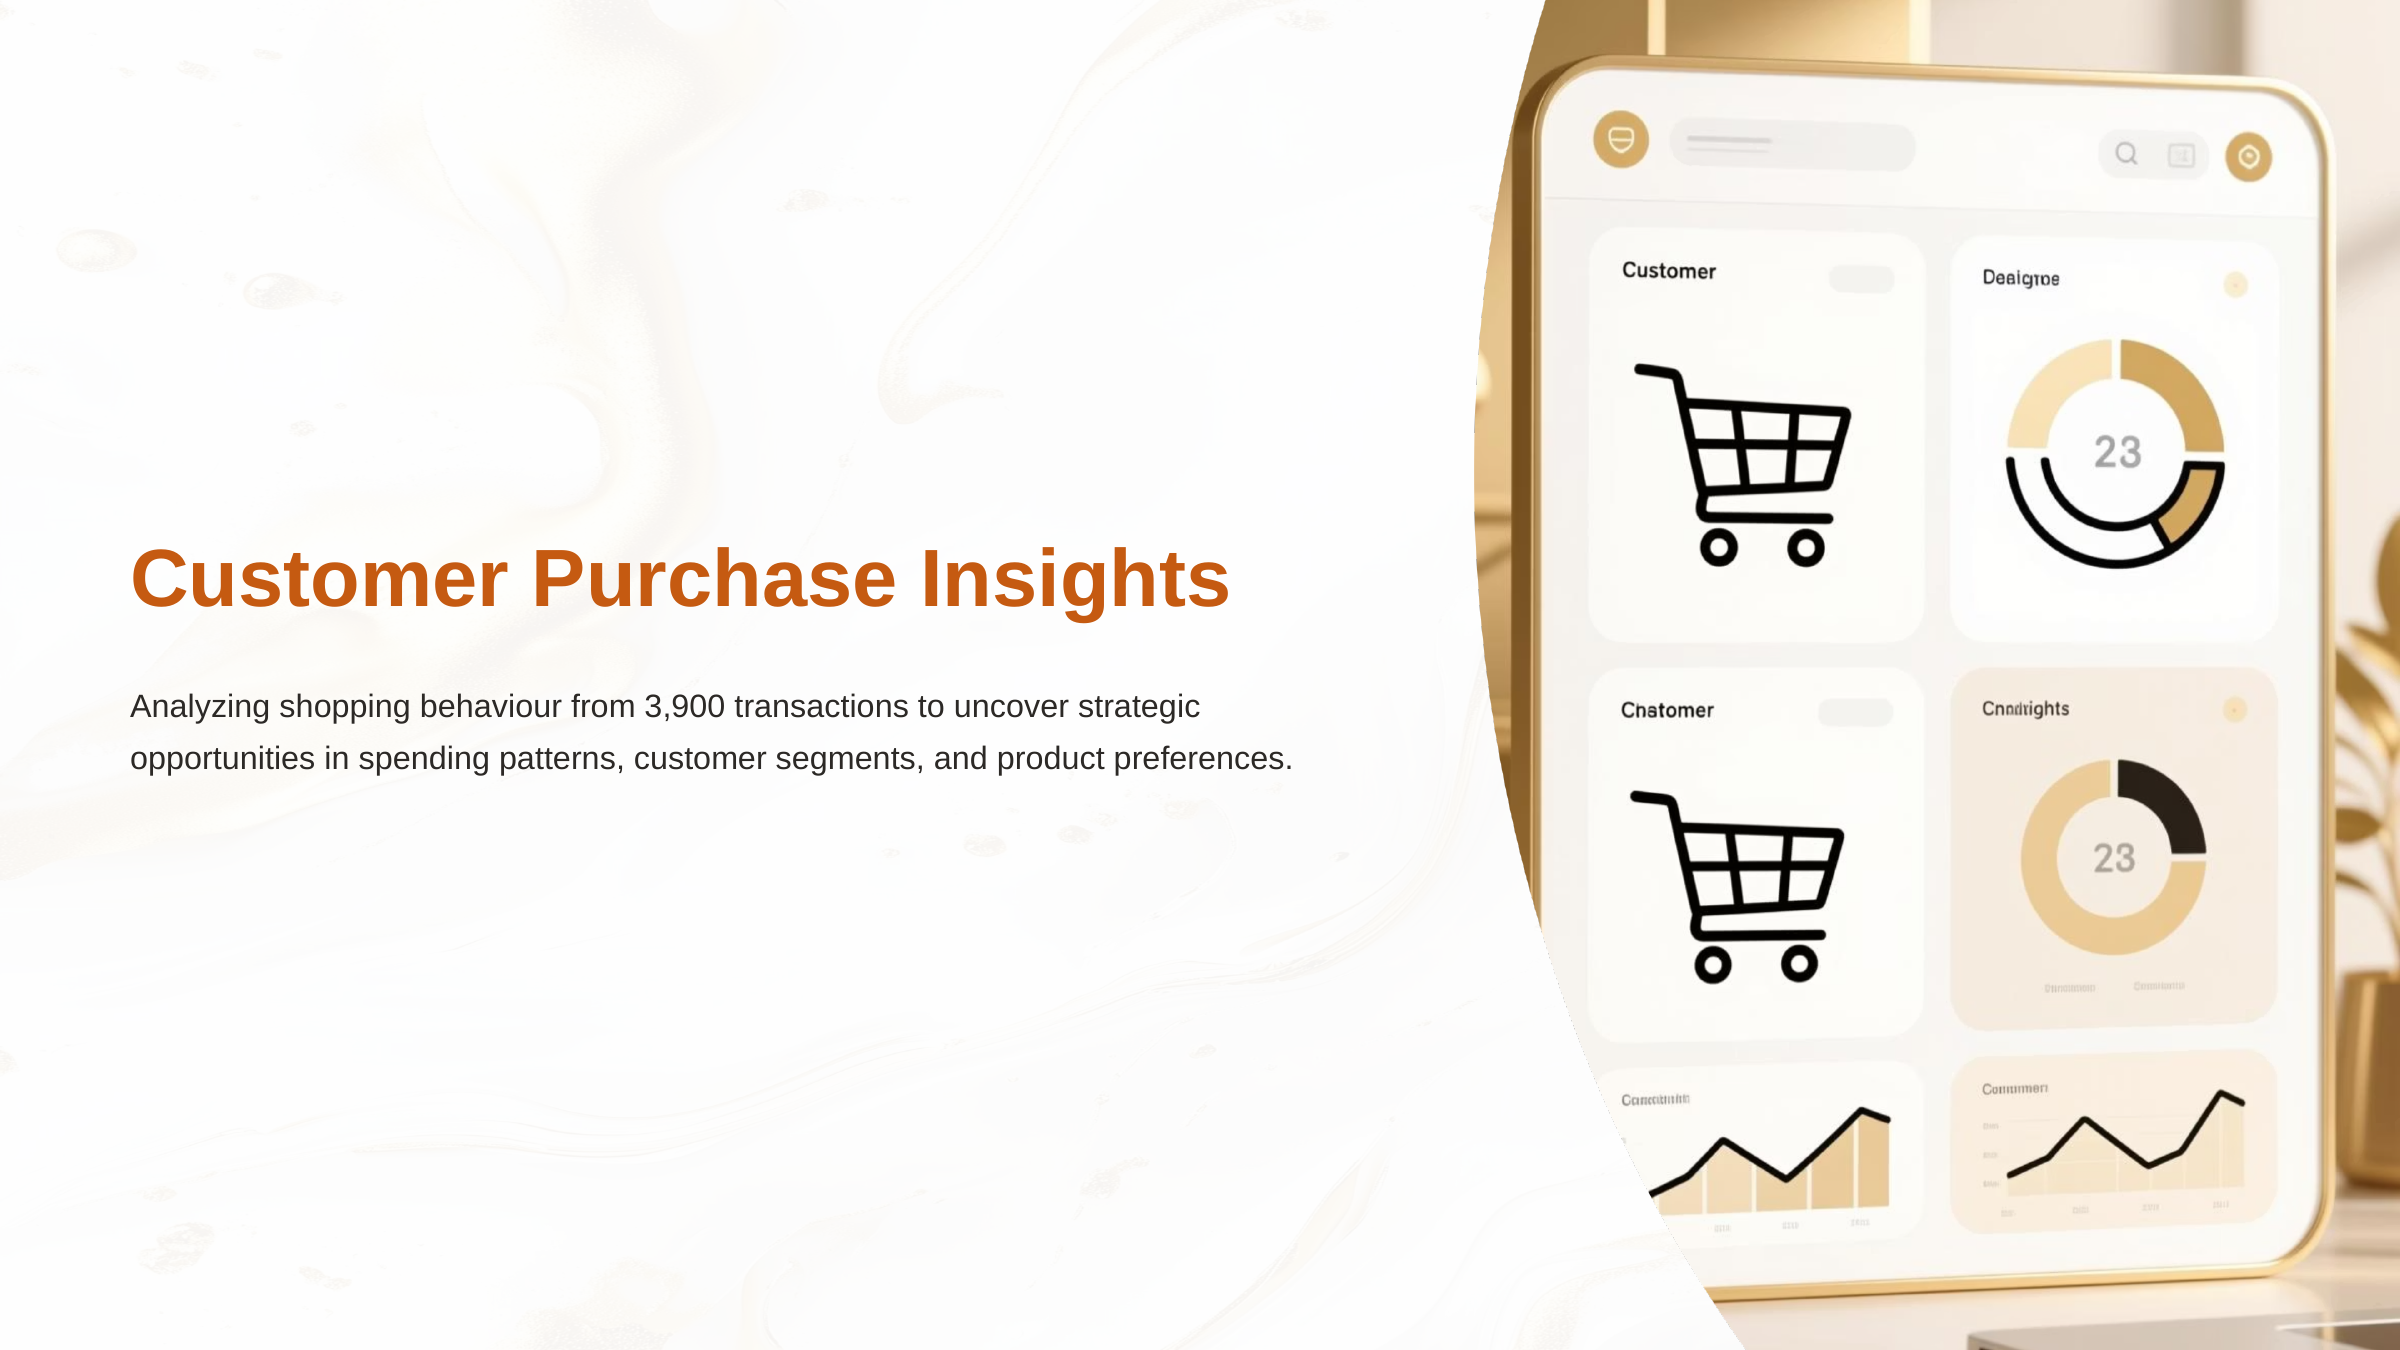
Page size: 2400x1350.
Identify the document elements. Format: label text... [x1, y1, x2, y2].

text_box Analyzing shopping behaviour from 3,900 transactions to uncover strategic opportunities in spending patterns, customer segments, and product preferences. [130, 672, 1370, 829]
text_box Customer Purchase Insights [130, 521, 1238, 624]
picture [1454, 0, 2400, 1350]
